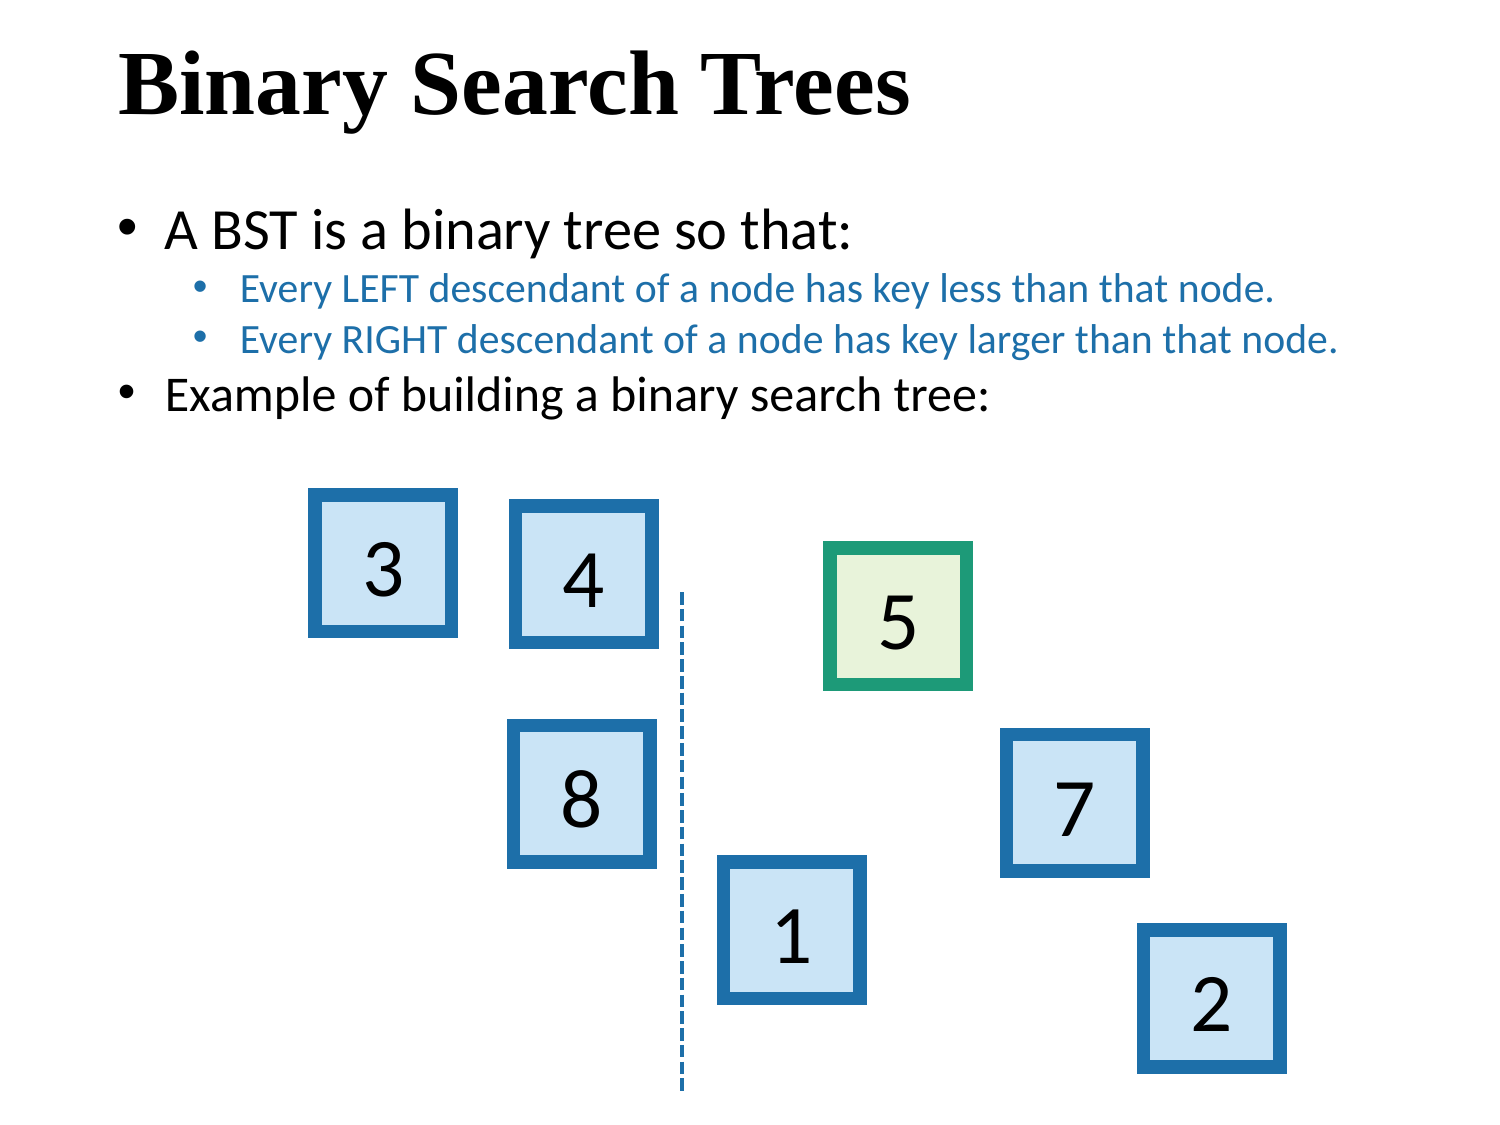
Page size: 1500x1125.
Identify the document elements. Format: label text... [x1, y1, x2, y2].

text_box 5 [829, 547, 967, 686]
title Binary Search Trees [103, 16, 1397, 155]
text_box 1 [722, 861, 861, 1000]
text_box 2 [1142, 929, 1281, 1068]
text_box 4 [515, 505, 653, 643]
text_box A BST is a binary tree so that: Every LEFT descendant of a node has key less than that node. Every RIGHT descendant of a node has key larger than that node. Example of building a binary search tree: [103, 183, 1500, 429]
text_box 3 [314, 494, 453, 632]
text_box 7 [1006, 733, 1144, 872]
text_box 8 [513, 724, 651, 863]
